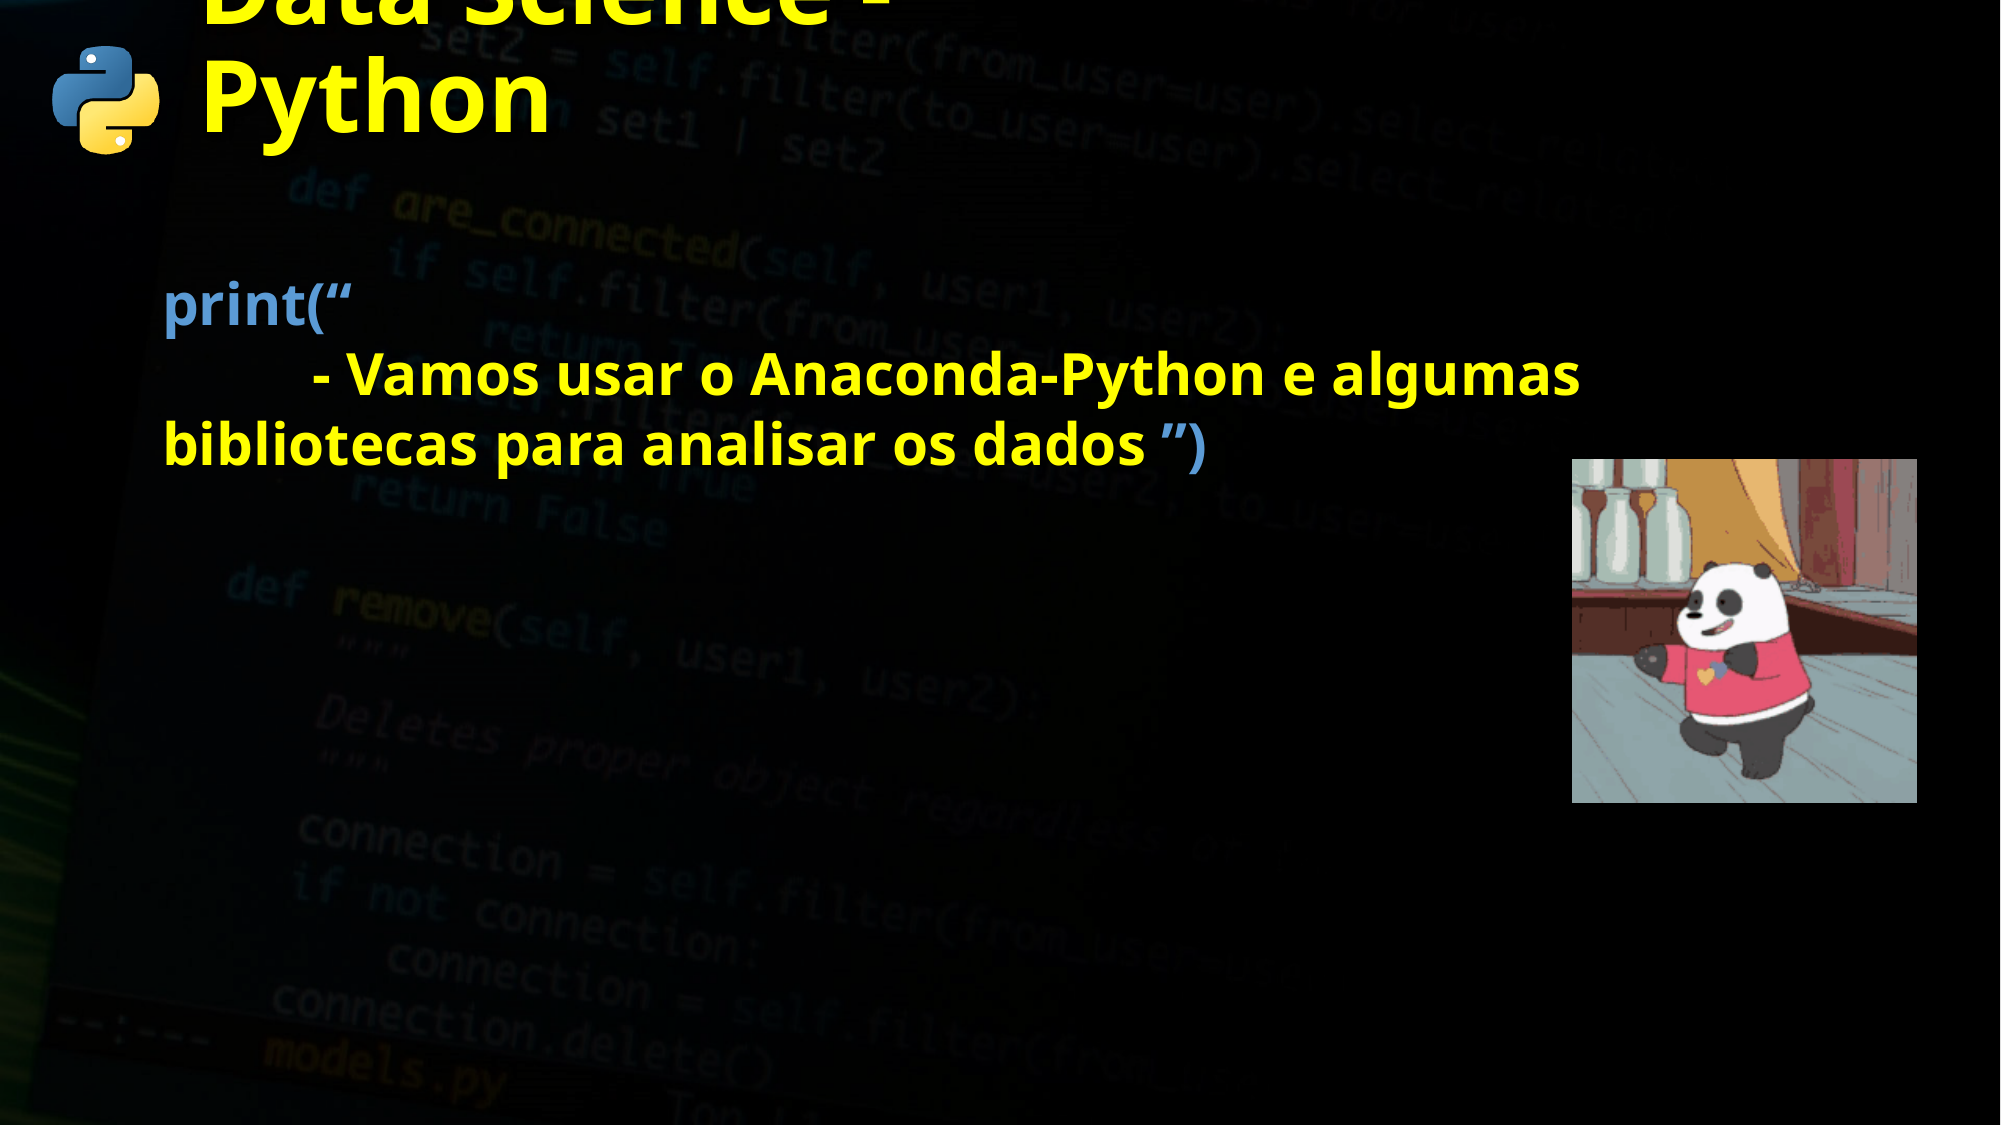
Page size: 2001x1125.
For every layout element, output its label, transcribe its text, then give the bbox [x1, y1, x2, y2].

picture [0, 0, 2001, 1125]
text_box print(“ - Vamos usar o Anaconda-Python e algumas bibliotecas para analisar os dados ”) [147, 259, 1745, 485]
text_box Data Science - Python [183, 0, 1285, 162]
